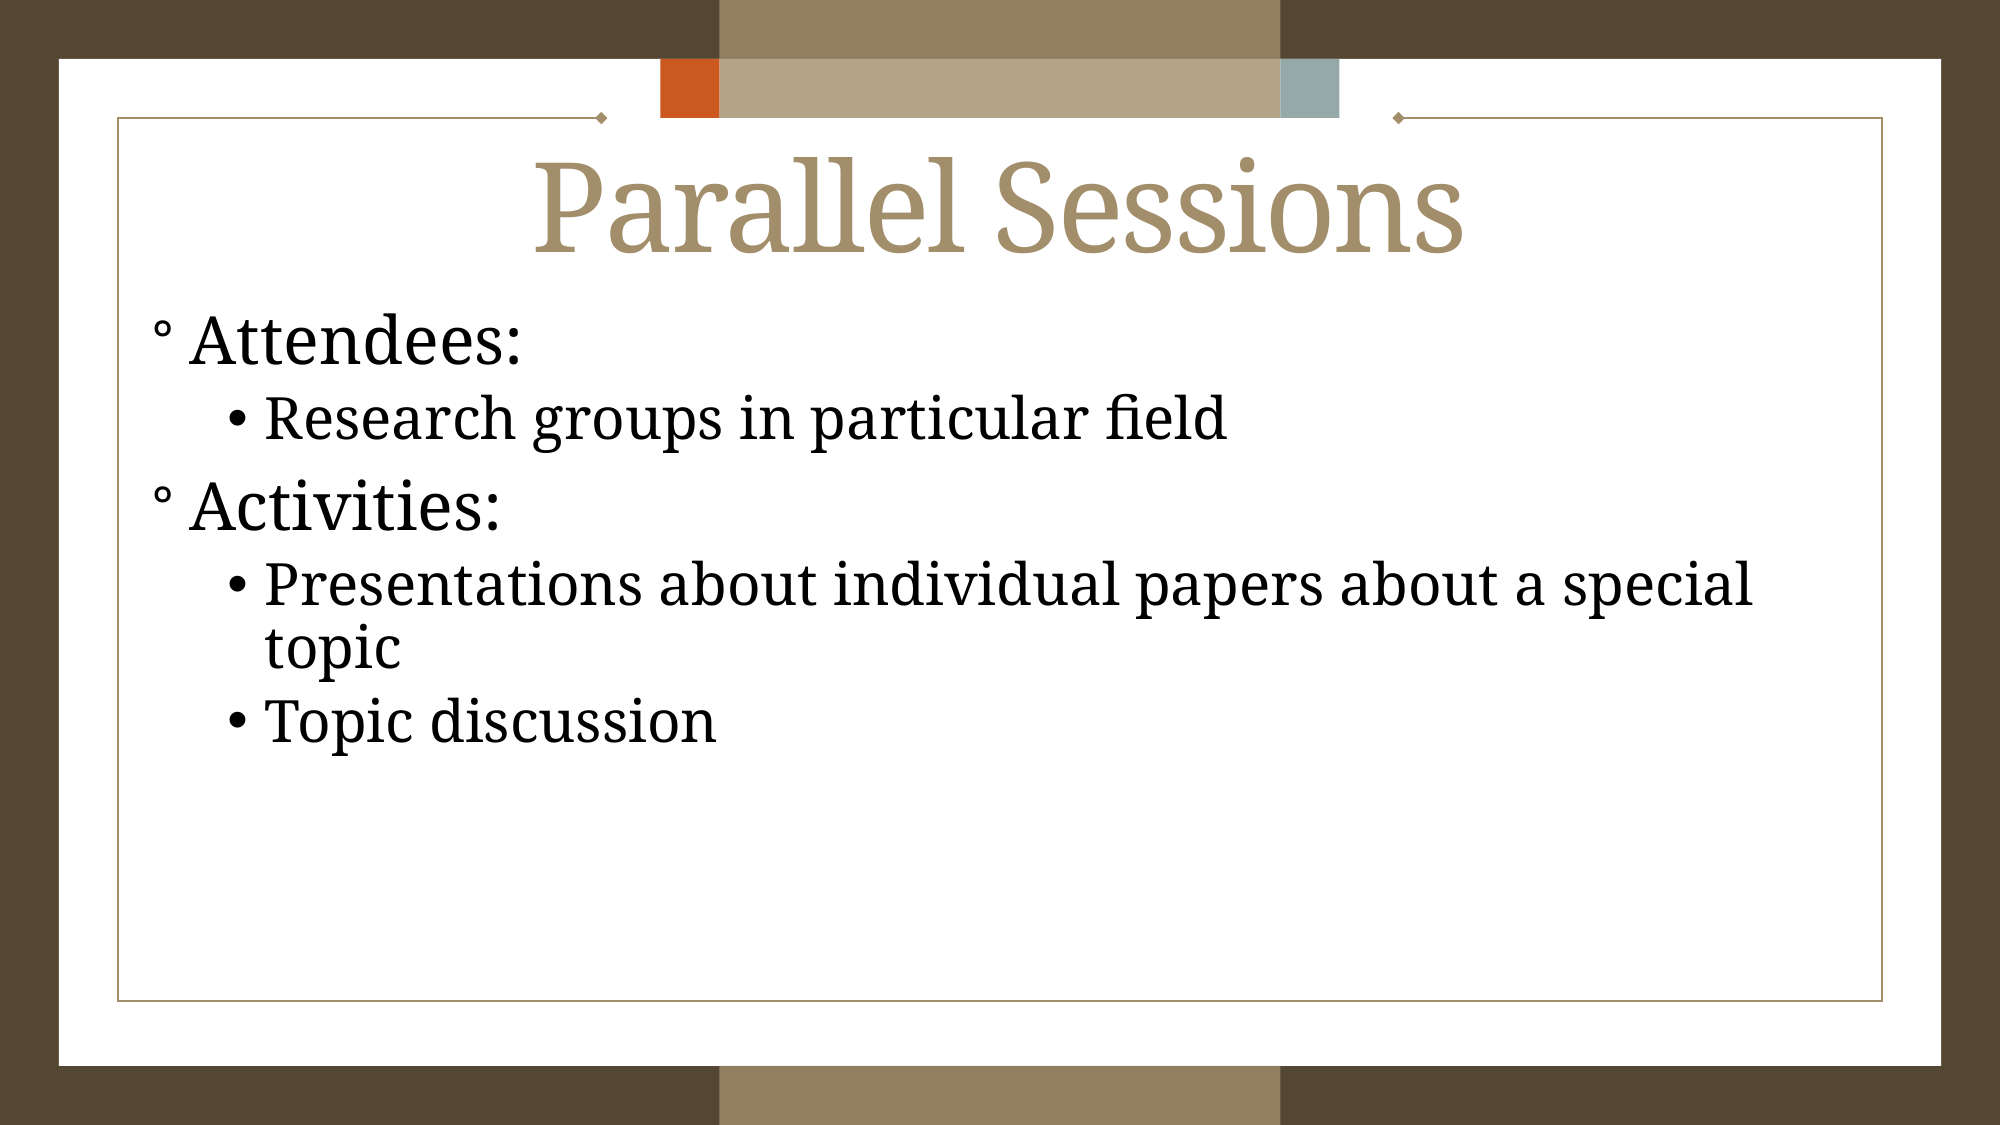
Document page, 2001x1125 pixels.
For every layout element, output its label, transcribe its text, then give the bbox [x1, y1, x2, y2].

title Parallel Sessions [137, 146, 1863, 278]
list Attendees: Research groups in particular field Activities: Presentations about individual papers about a special topic Topic discussion [137, 299, 1863, 979]
